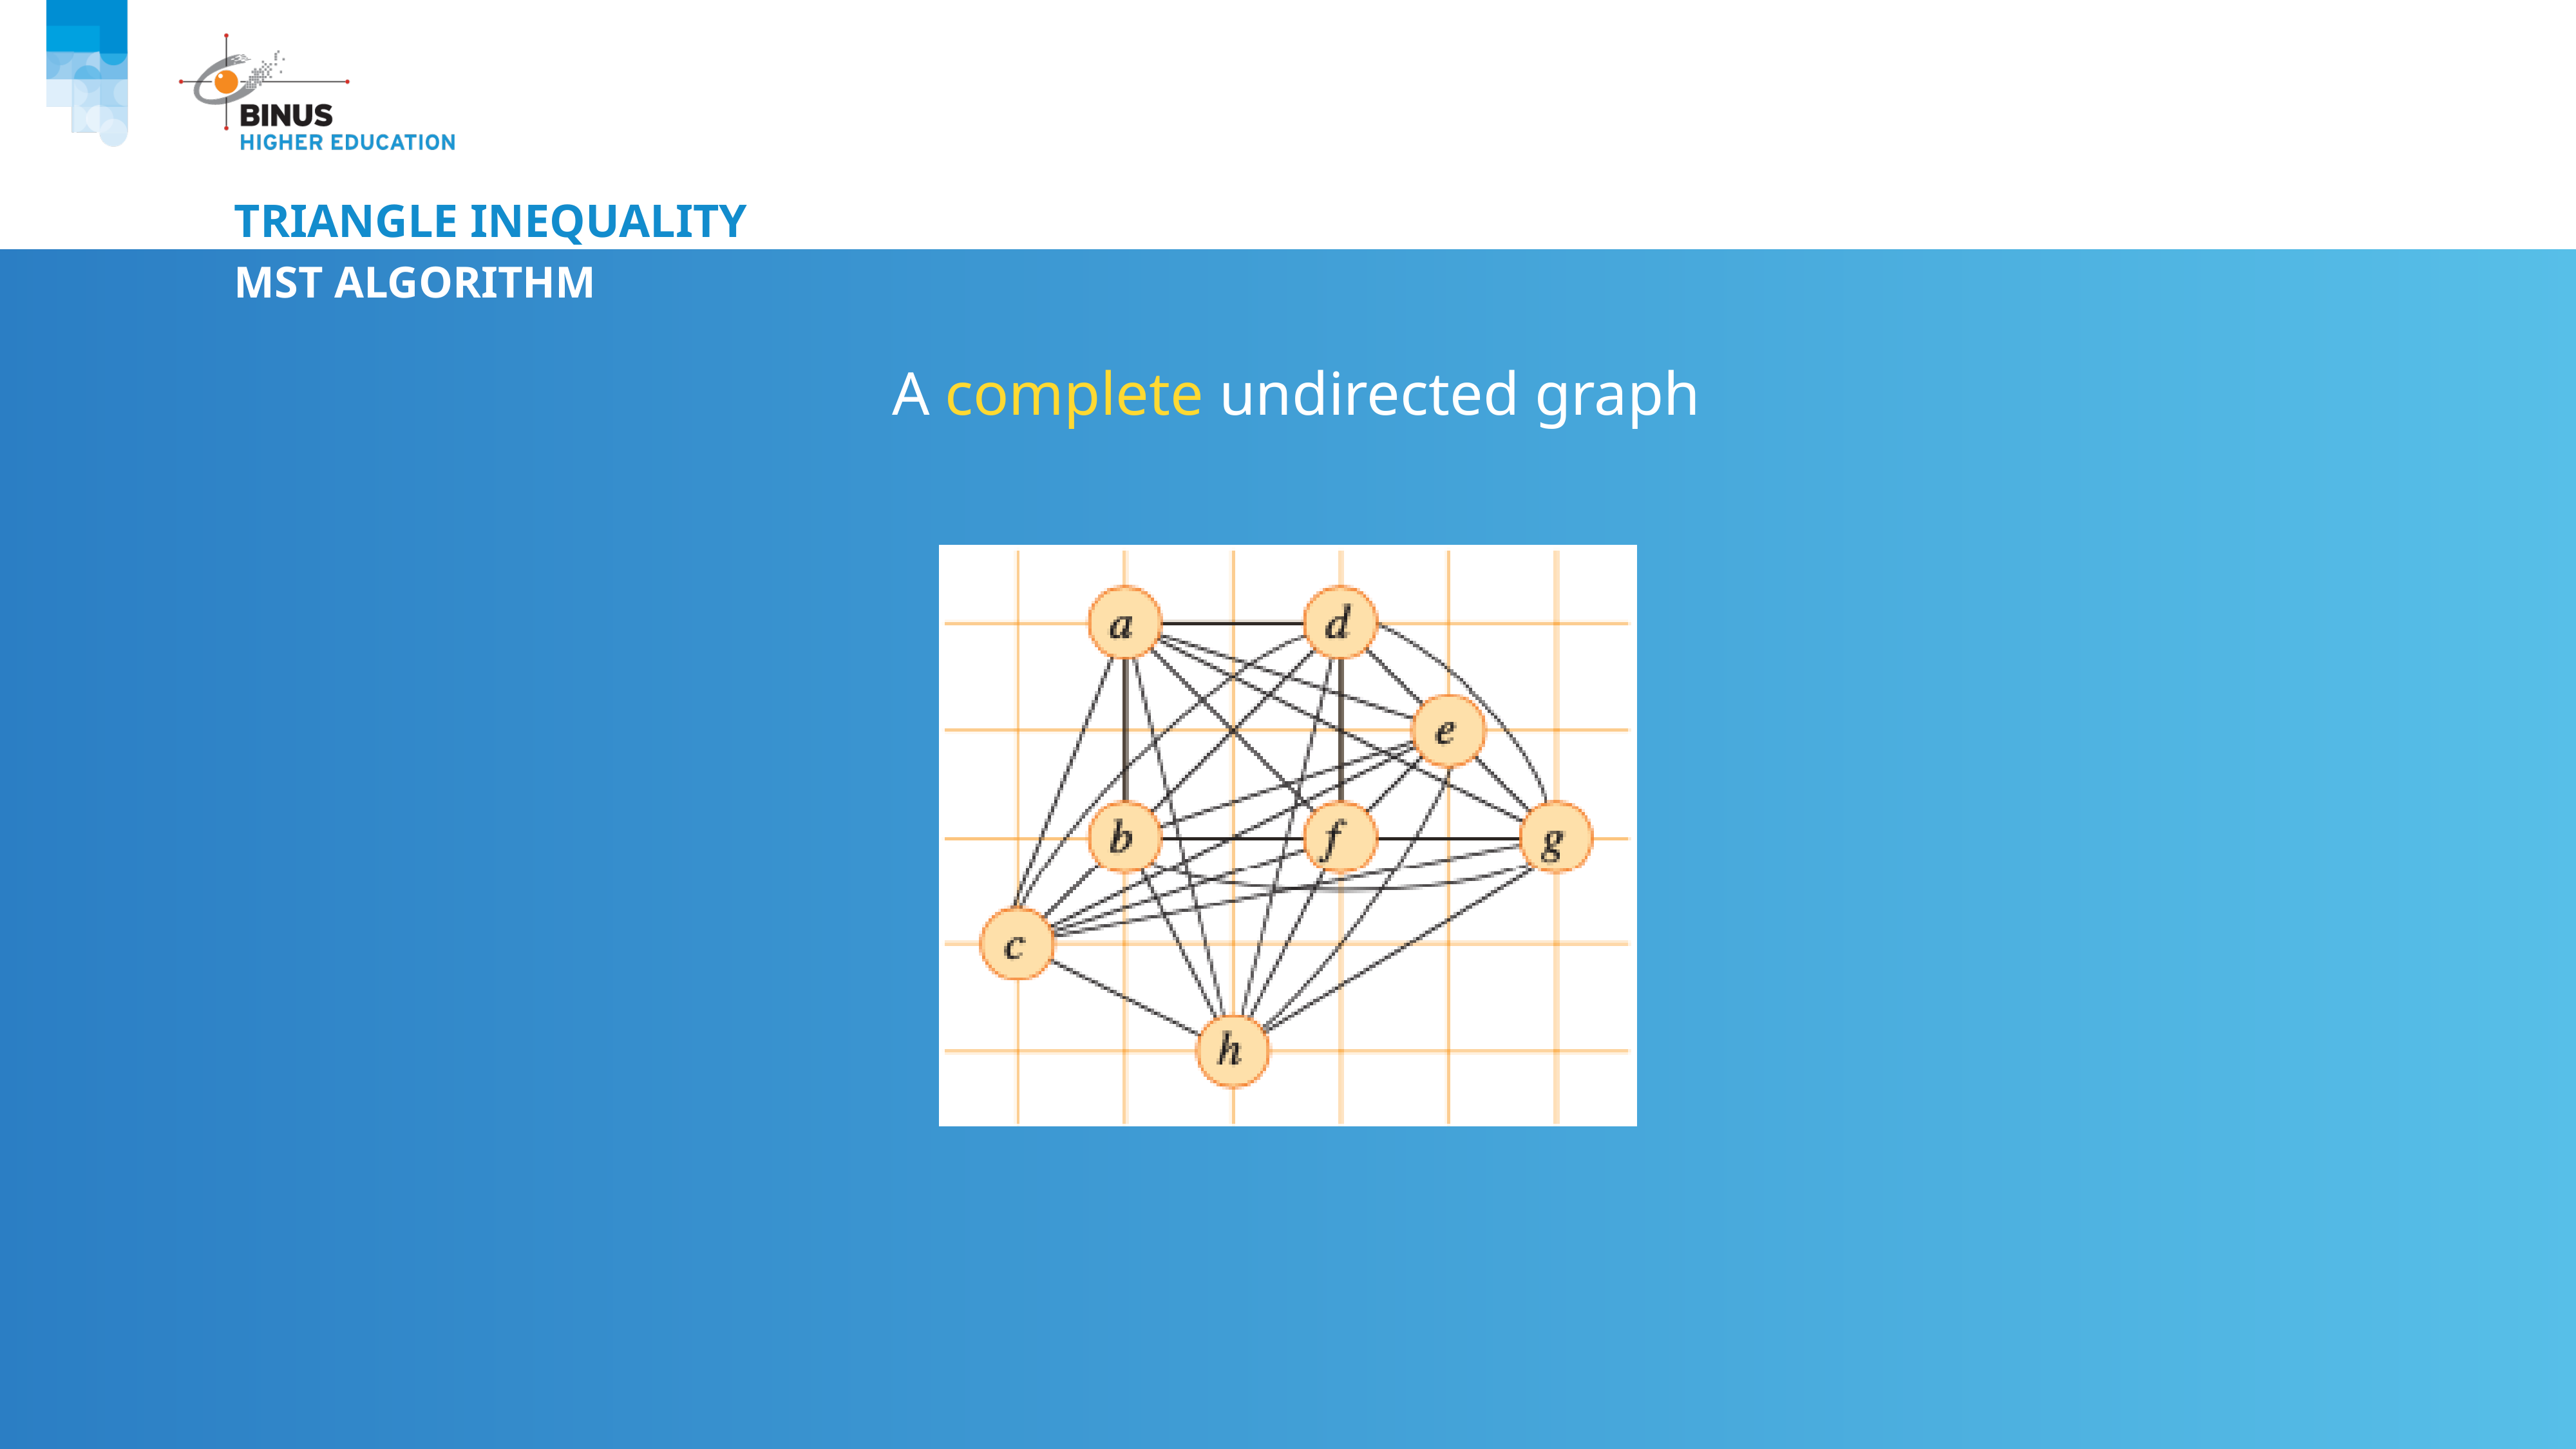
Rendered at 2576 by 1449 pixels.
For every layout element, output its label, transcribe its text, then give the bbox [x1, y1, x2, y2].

title Triangle inequality [228, 197, 1784, 252]
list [938, 545, 1638, 1126]
list MST Algorithm [228, 255, 2083, 341]
picture [46, 0, 455, 154]
text_box A complete undirected graph [229, 350, 2364, 1251]
